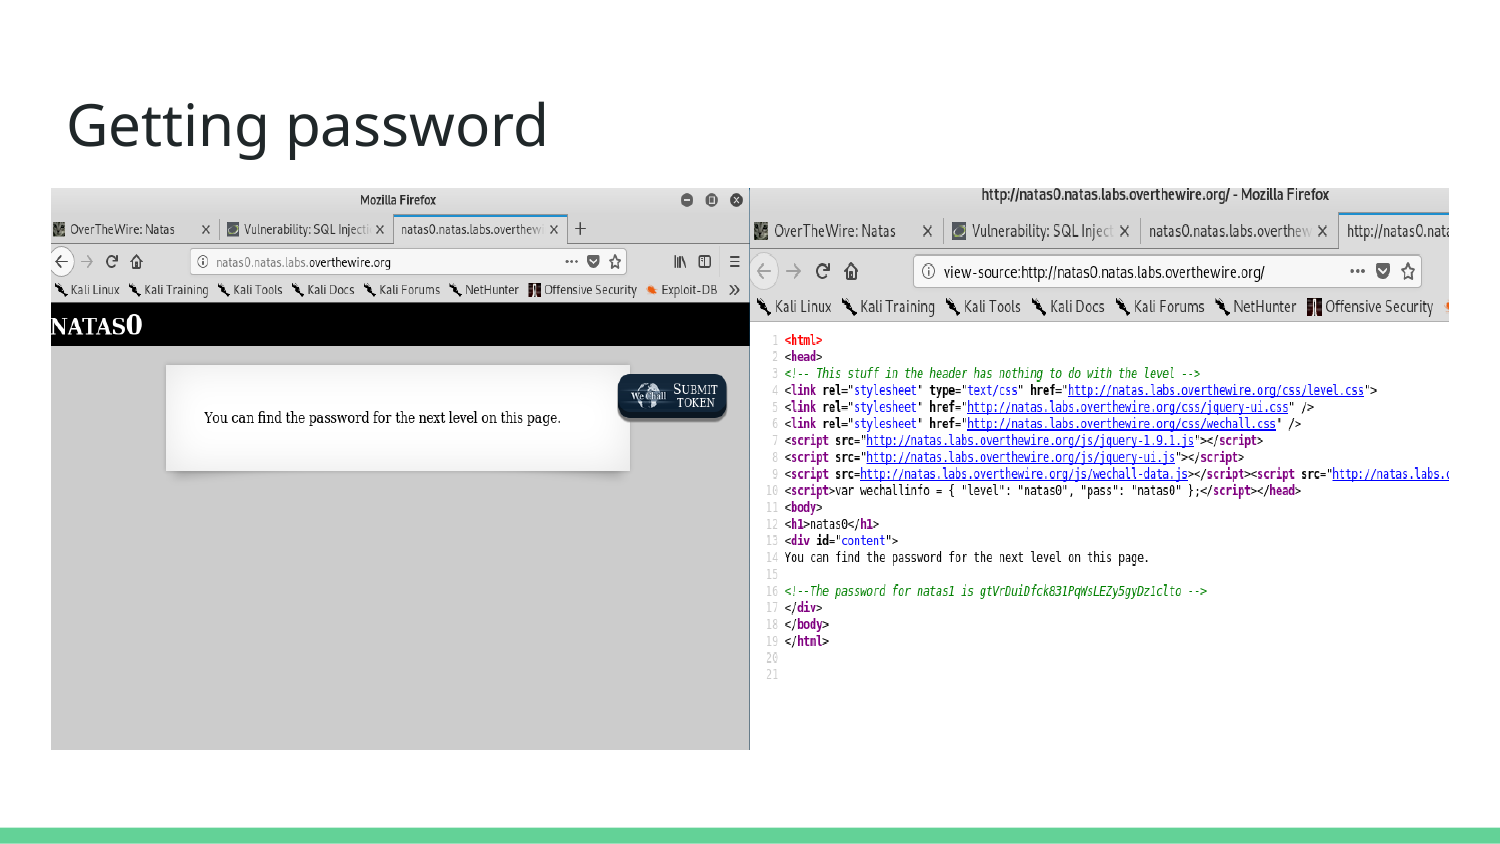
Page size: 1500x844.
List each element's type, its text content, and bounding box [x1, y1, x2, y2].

picture [50, 188, 1450, 750]
title Getting password [51, 72, 1449, 167]
